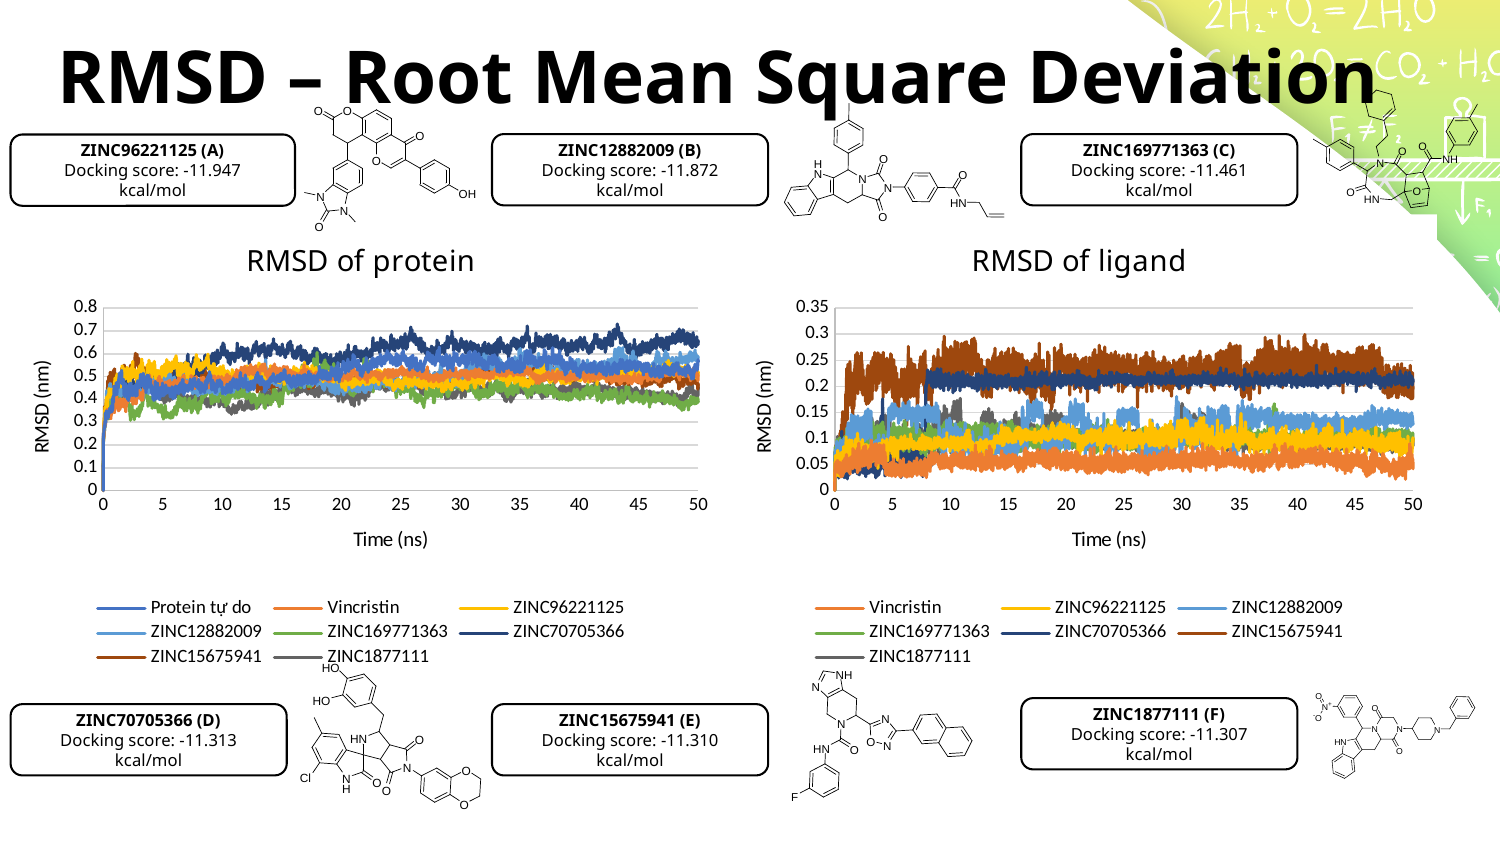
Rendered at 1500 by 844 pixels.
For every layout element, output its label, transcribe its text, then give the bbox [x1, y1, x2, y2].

chart [0, 214, 1438, 674]
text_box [791, 668, 980, 808]
text_box ZINC96221125 (A) Docking score: -11.947 kcal/mol [8, 132, 298, 208]
title RMSD – Root Mean Square Deviation [42, 15, 1490, 152]
text_box ZINC12882009 (B) Docking score: -11.872 kcal/mol [489, 131, 771, 208]
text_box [299, 660, 489, 816]
text_box ZINC70705366 (D) Docking score: -11.313 kcal/mol [8, 702, 289, 778]
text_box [1312, 88, 1485, 214]
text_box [1312, 691, 1481, 784]
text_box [304, 103, 483, 236]
text_box ZINC15675941 (E) Docking score: -11.310 kcal/mol [492, 702, 771, 778]
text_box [783, 103, 1011, 228]
text_box ZINC1877111 (F) Docking score: -11.307 kcal/mol [1019, 695, 1300, 772]
text_box ZINC169771363 (C) Docking score: -11.461 kcal/mol [1019, 131, 1300, 208]
